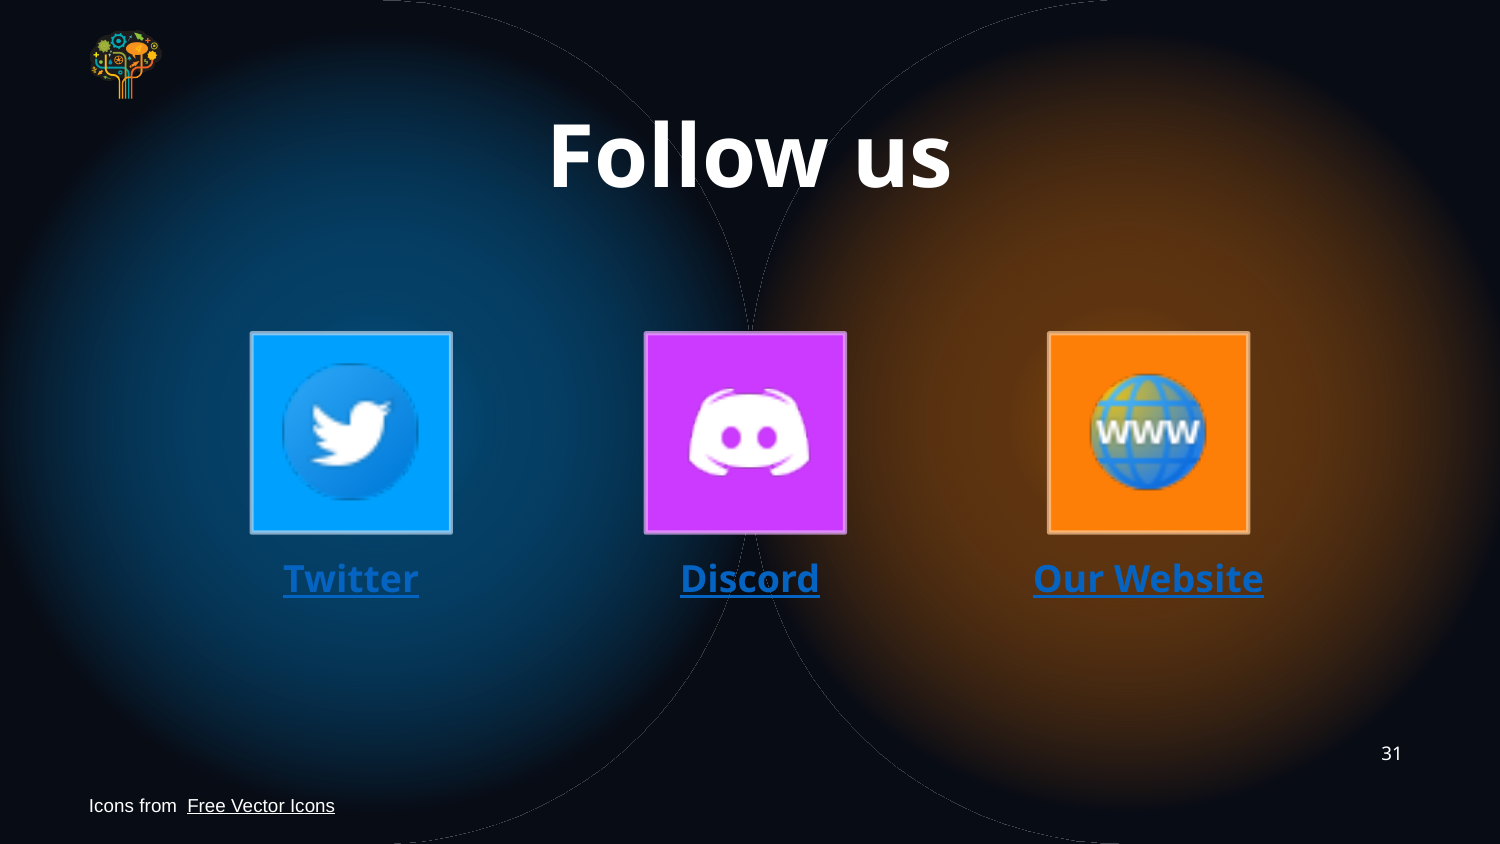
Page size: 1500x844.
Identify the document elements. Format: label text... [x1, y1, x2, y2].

list  [1047, 331, 1250, 535]
slide_number 31 [1370, 731, 1415, 777]
list . [644, 331, 847, 535]
text_box [0, 0, 643, 844]
list Our Website [1015, 554, 1282, 844]
picture [270, 352, 432, 514]
text_box [857, 0, 1500, 844]
list Follow us [307, 112, 1193, 587]
picture [1079, 364, 1218, 502]
list Twitter [218, 554, 485, 844]
text_box Icons from Free Vector Icons [73, 782, 352, 828]
list  [250, 331, 453, 535]
picture [85, 22, 166, 104]
list Discord [617, 554, 883, 844]
picture [684, 367, 816, 499]
